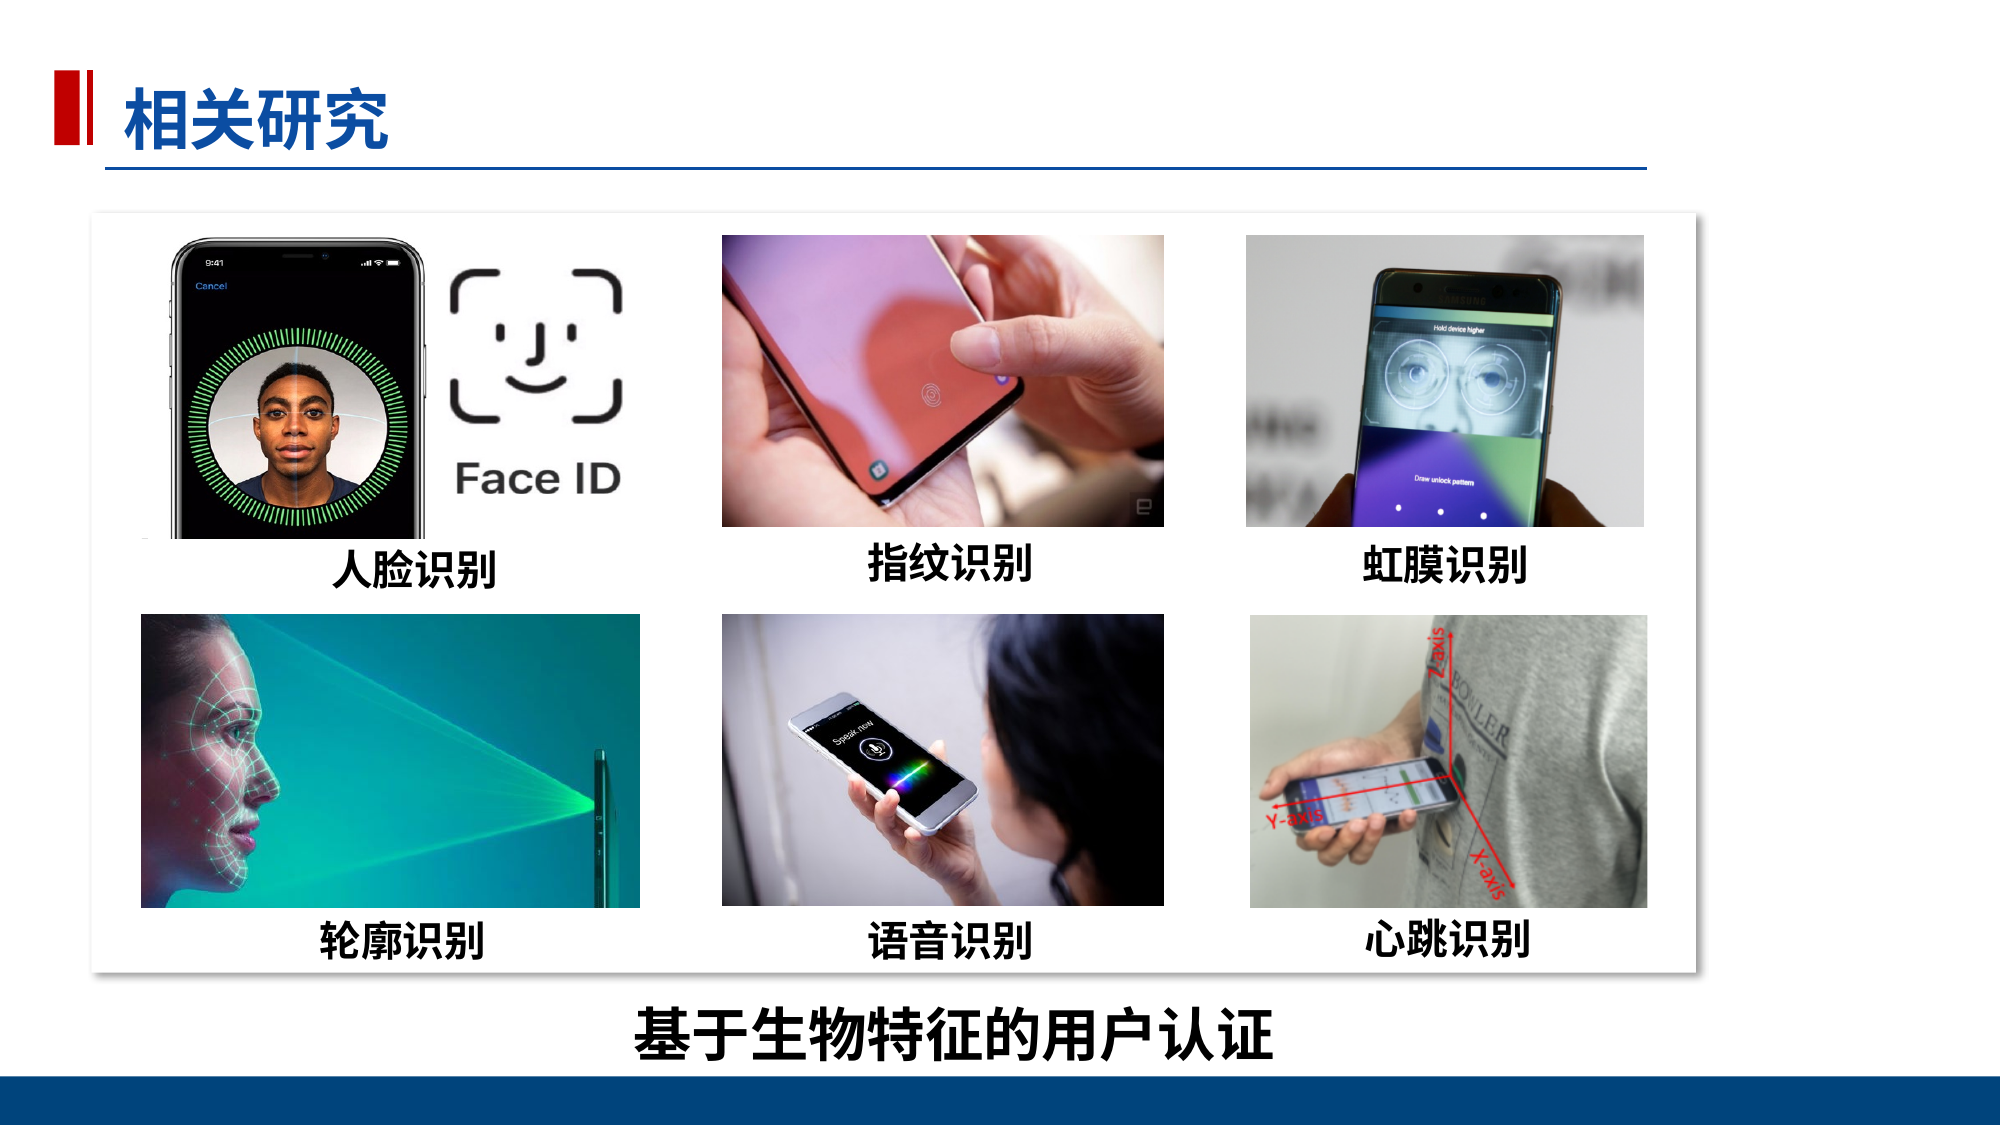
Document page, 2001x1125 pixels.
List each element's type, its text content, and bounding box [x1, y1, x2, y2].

title 相关研究 [108, 37, 1648, 167]
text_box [91, 212, 1697, 974]
text_box 基于生物特征的用户认证 [618, 990, 1290, 1076]
